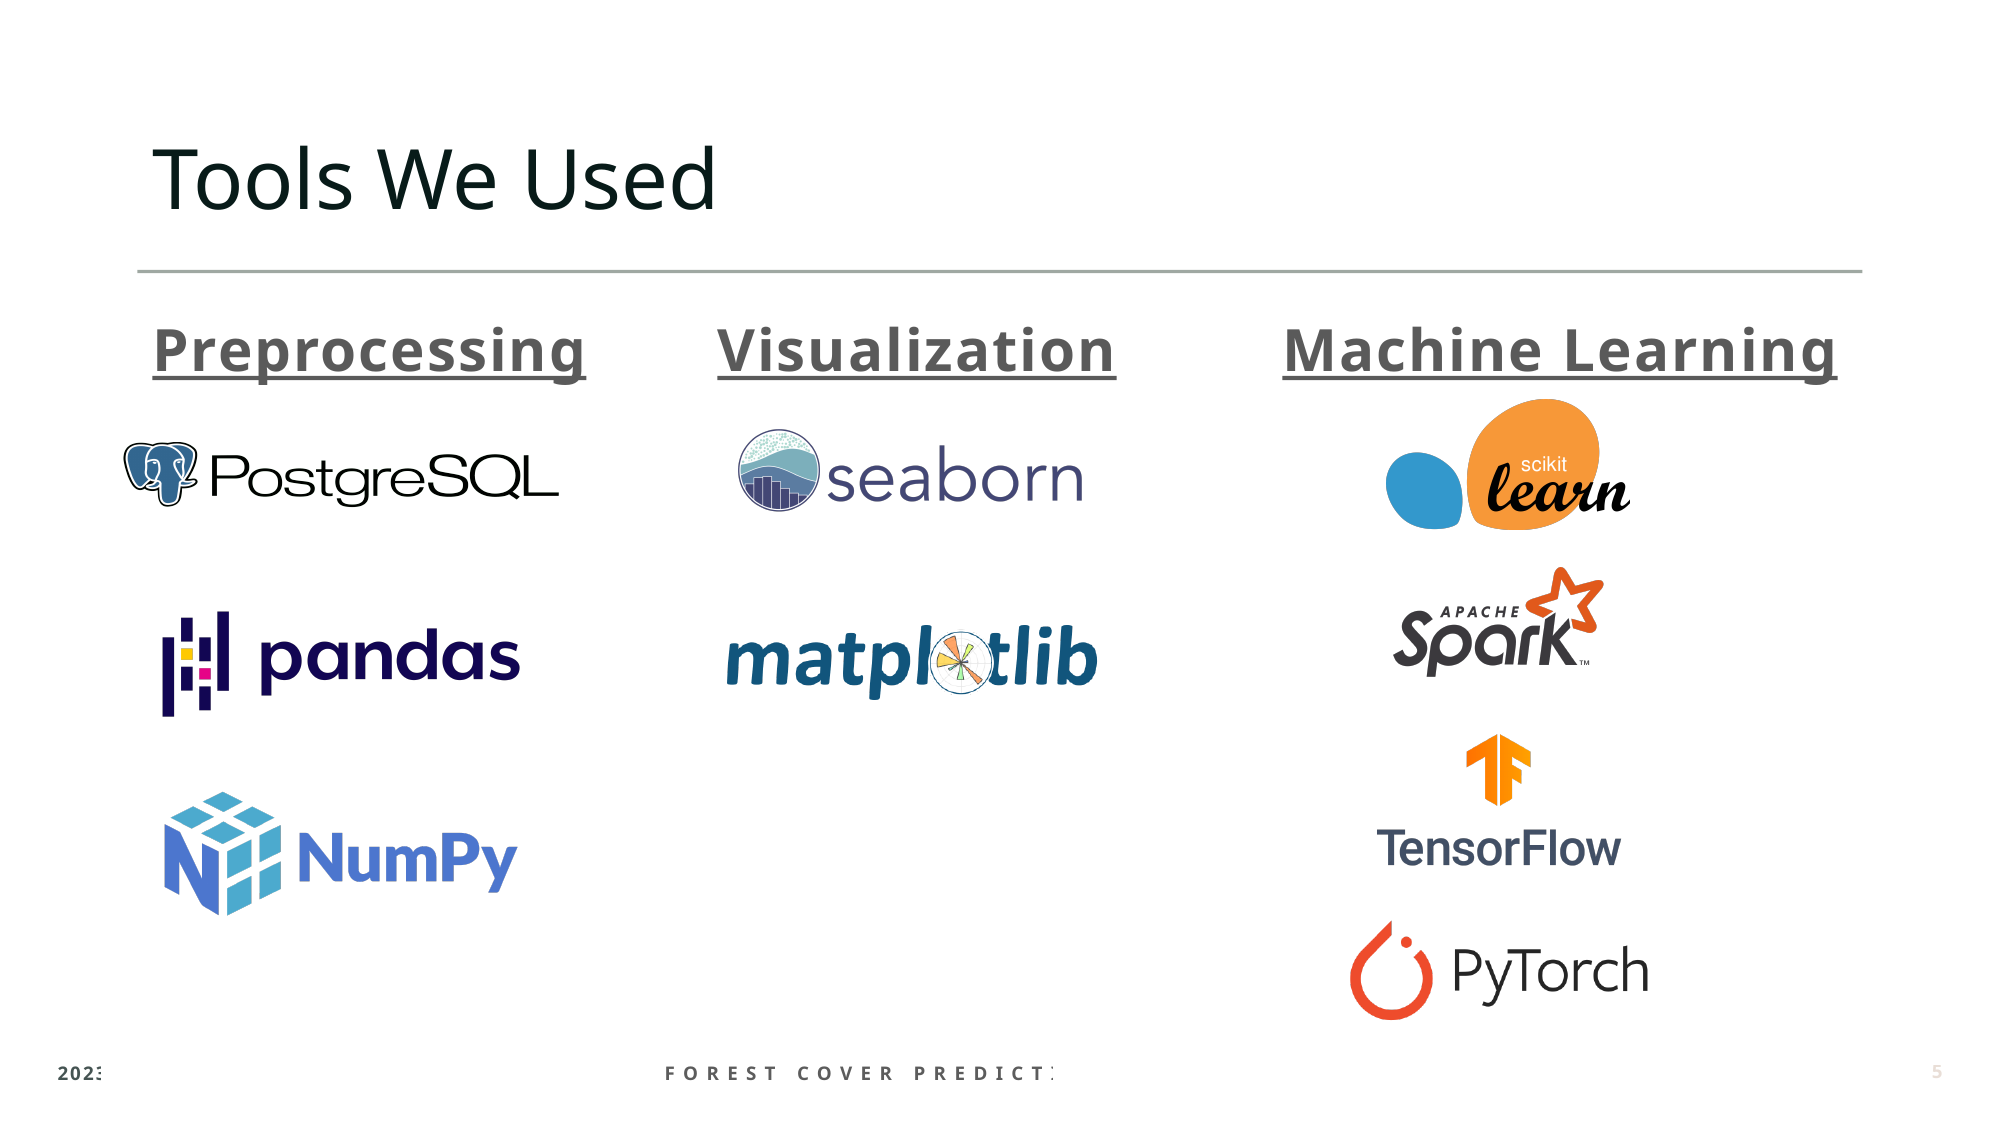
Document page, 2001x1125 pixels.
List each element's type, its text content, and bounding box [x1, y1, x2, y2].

picture [1386, 399, 1630, 530]
title Tools We Used [137, 109, 1863, 244]
picture [1393, 567, 1604, 677]
picture [707, 621, 1116, 703]
picture [1329, 698, 1668, 1055]
picture [118, 335, 564, 744]
slide_number 5 [1725, 1042, 1958, 1103]
slide_number 2023 [42, 1042, 587, 1103]
list Preprocessing Visualization Machine Learning [137, 291, 1863, 400]
footer Forest Cover Prediction – ML Models [587, 1042, 1413, 1103]
picture [731, 422, 1092, 527]
picture [140, 763, 542, 944]
